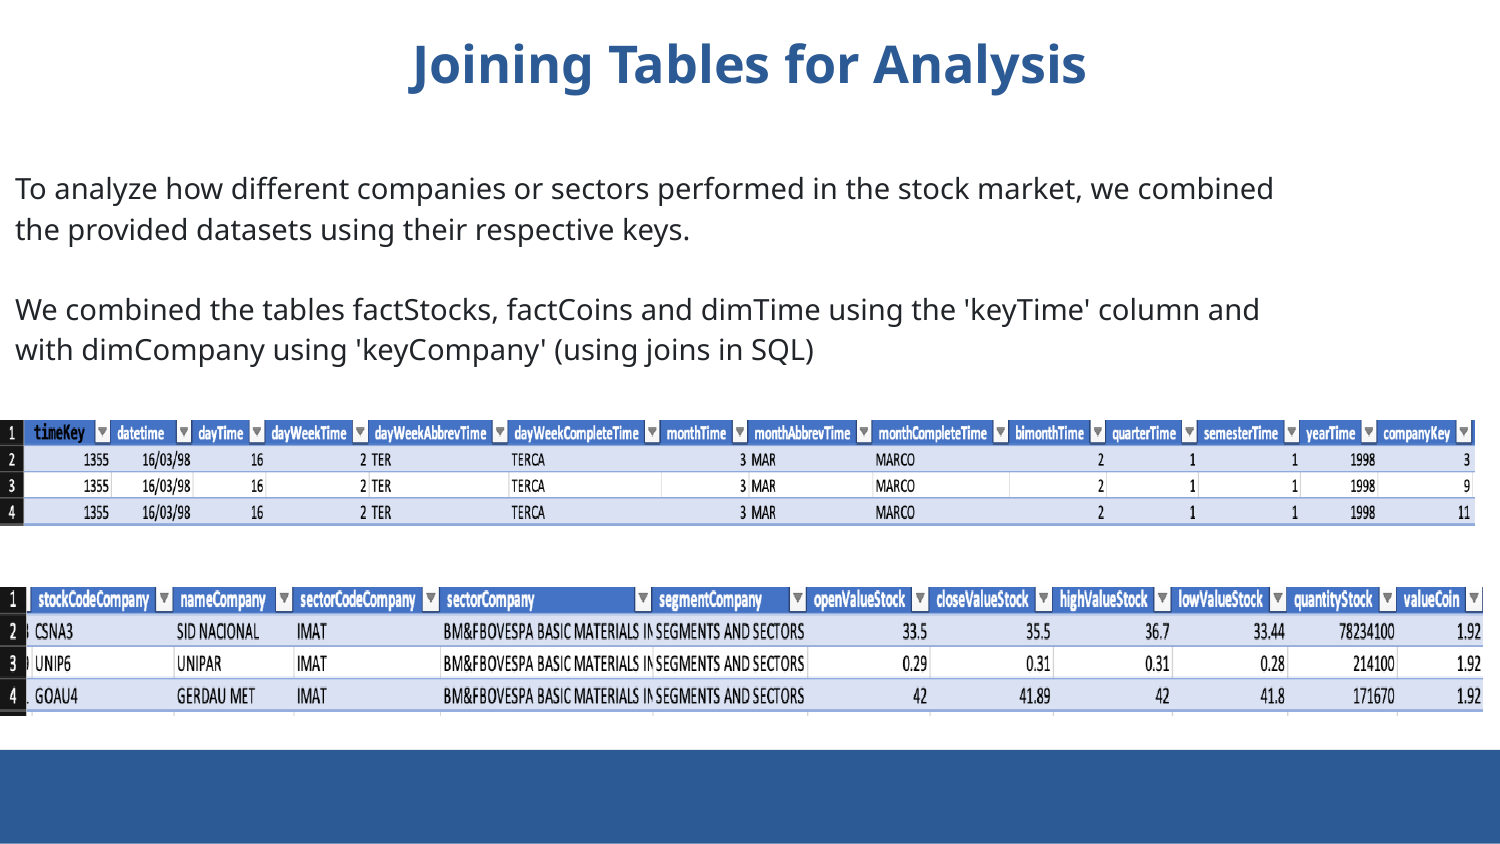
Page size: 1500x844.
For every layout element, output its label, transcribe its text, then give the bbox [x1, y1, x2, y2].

title Joining Tables for Analysis [118, 15, 1382, 110]
picture [0, 419, 1476, 526]
picture [0, 586, 1483, 717]
list To analyze how different companies or sectors performed in the stock market, we combined the provided datasets using their respective keys. We combined the tables factStocks, factCoins and dimTime using the 'keyTime' column and with dimCompany using 'keyCompany' (using joins in SQL) [0, 150, 1296, 389]
